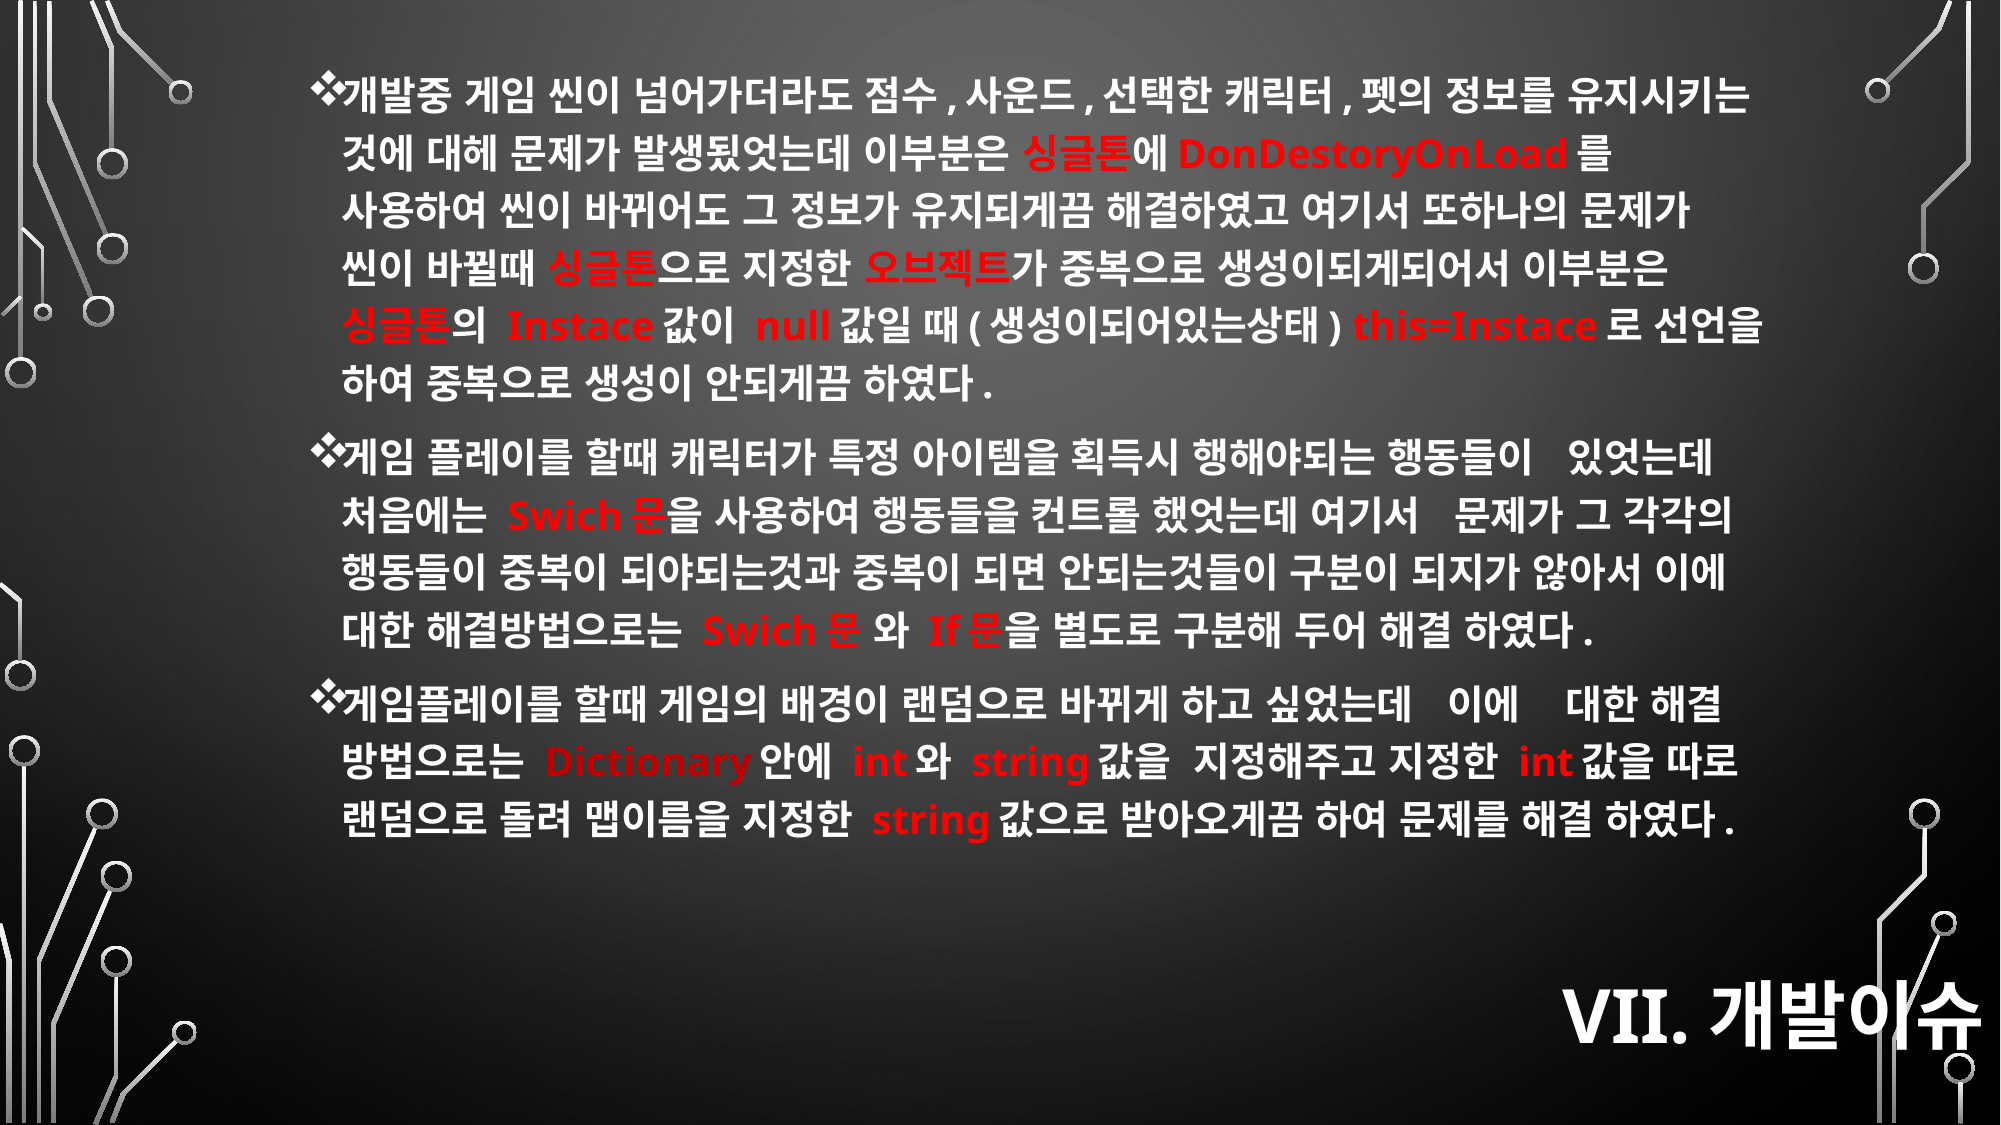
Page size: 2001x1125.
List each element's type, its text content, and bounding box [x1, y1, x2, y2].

list 개발중 게임 씬이 넘어가더라도 점수,사운드,선택한 캐릭터,펫의 정보를 유지시키는 것에 대헤 문제가 발생됬엇는데 이부분은 싱글톤에DonDestoryOnLoad를 사용하여 씬이 바뀌어도 그 정보가 유지되게끔 해결하였고 여기서 또하나의 문제가 씬이 바뀔때 싱글톤으로 지정한 오브젝트가 중복으로 생성이되게되어서 이부분은 싱글톤의 Instace값이 null값일 때(생성이되어있는상태) this=Instace로 선언을 하여 중복으로 생성이 안되게끔 하였다. 게임 플레이를 할때 캐릭터가 특정 아이템을 획득시 행해야되는 행동들이 있엇는데 처음에는 Swich문을 사용하여 행동들을 컨트롤 했엇는데 여기서 문제가 그 각각의 행동들이 중복이 되야되는것과 중복이 되면 안되는것들이 구분이 되지가 않아서 이에 대한 해결방법으로는 Swich문 와 If문을 별도로 구분해 두어 해결 하였다. 게임플레이를 할때 게임의 배경이 랜덤으로 바뀌게 하고 싶었는데 이에 대한 해결 방법으로는 Dictionary안에 int와 string값을 지정해주고 지정한 int값을 따로 랜덤으로 돌려 맵이름을 지정한 string값으로 받아오게끔 하여 문제를 해결 하였다. [291, 53, 1780, 974]
title VII.개발이슈 [1459, 913, 2000, 1125]
